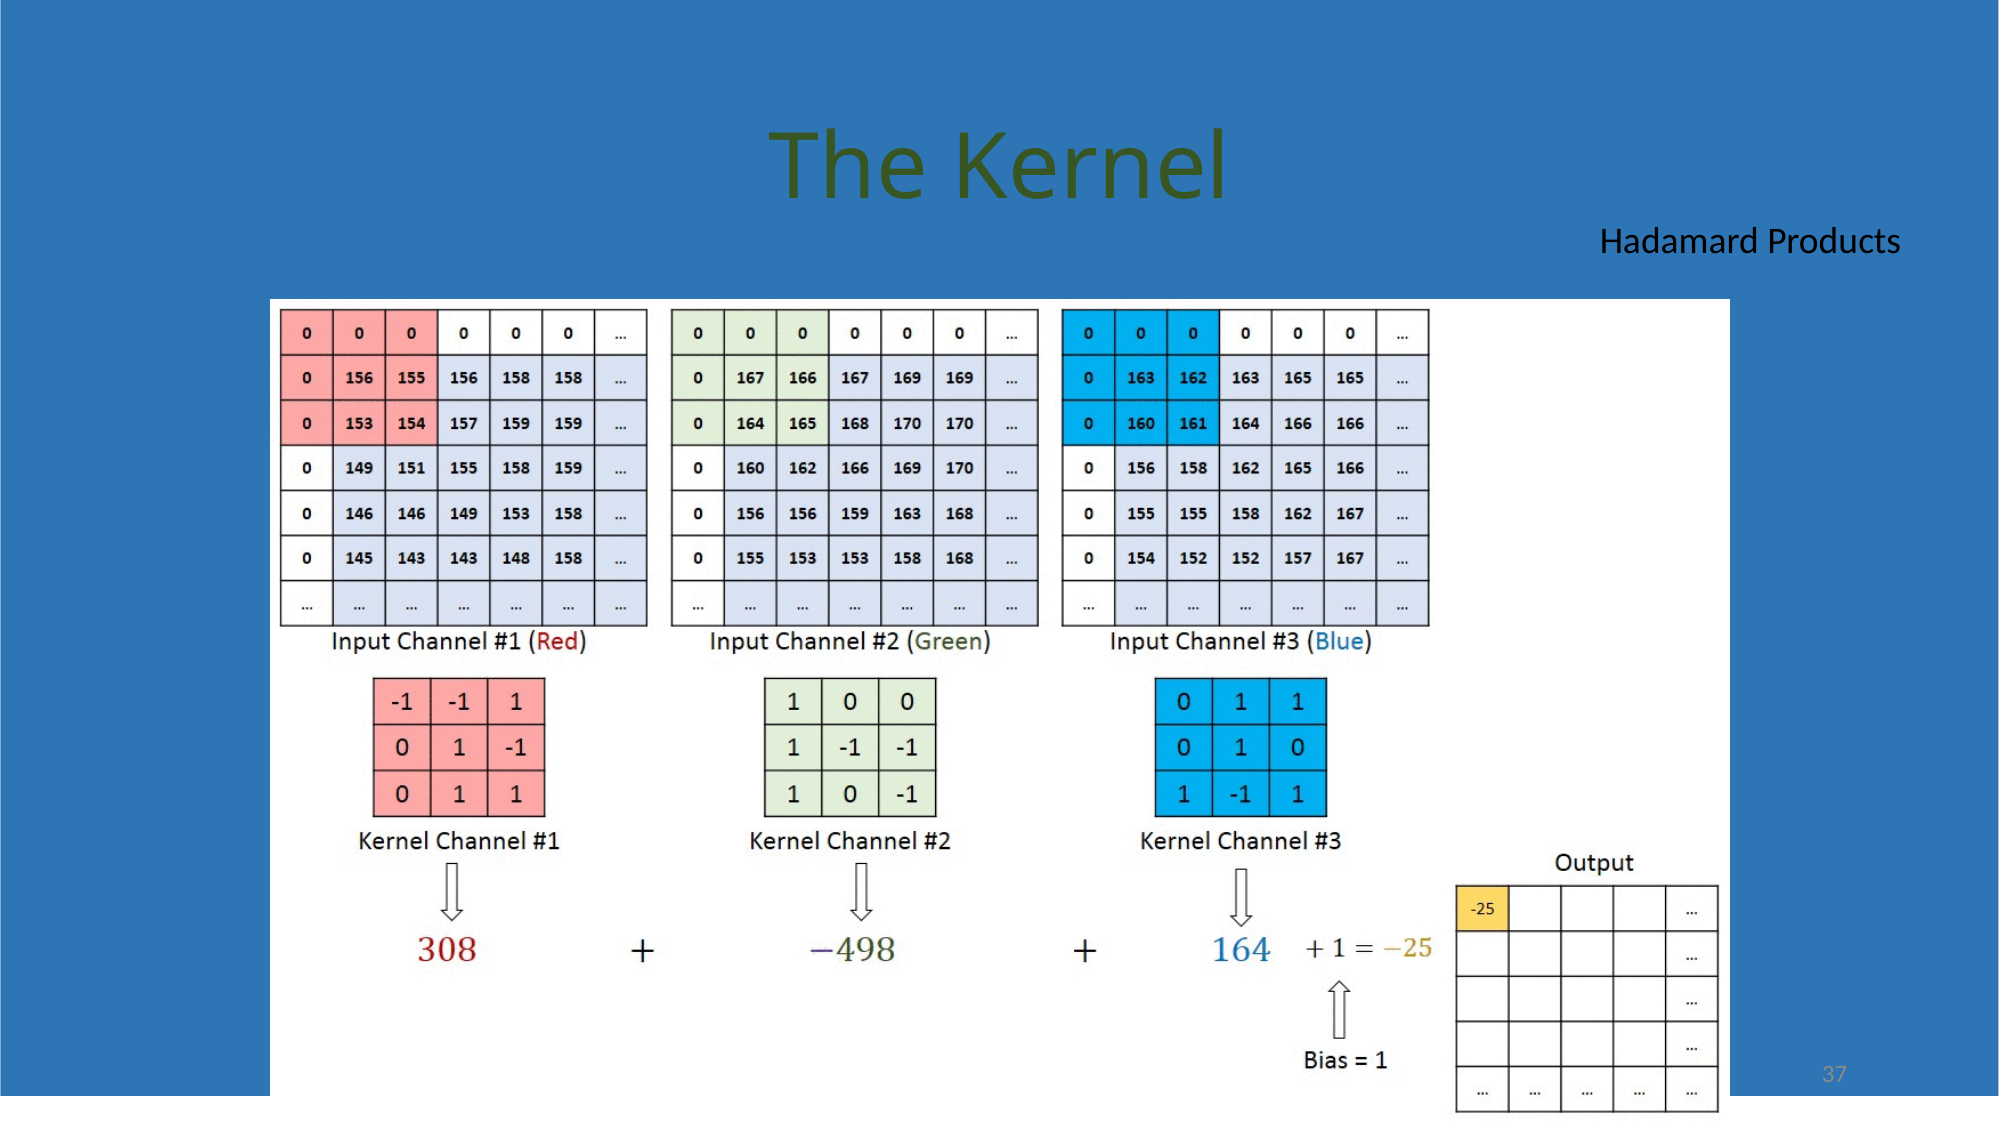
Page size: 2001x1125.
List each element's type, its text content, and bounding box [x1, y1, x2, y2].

title The Kernel [137, 59, 1863, 278]
slide_number 37 [1730, 1042, 1863, 1103]
picture [0, 0, 2001, 1125]
text_box Hadamard Products [1585, 208, 1917, 269]
